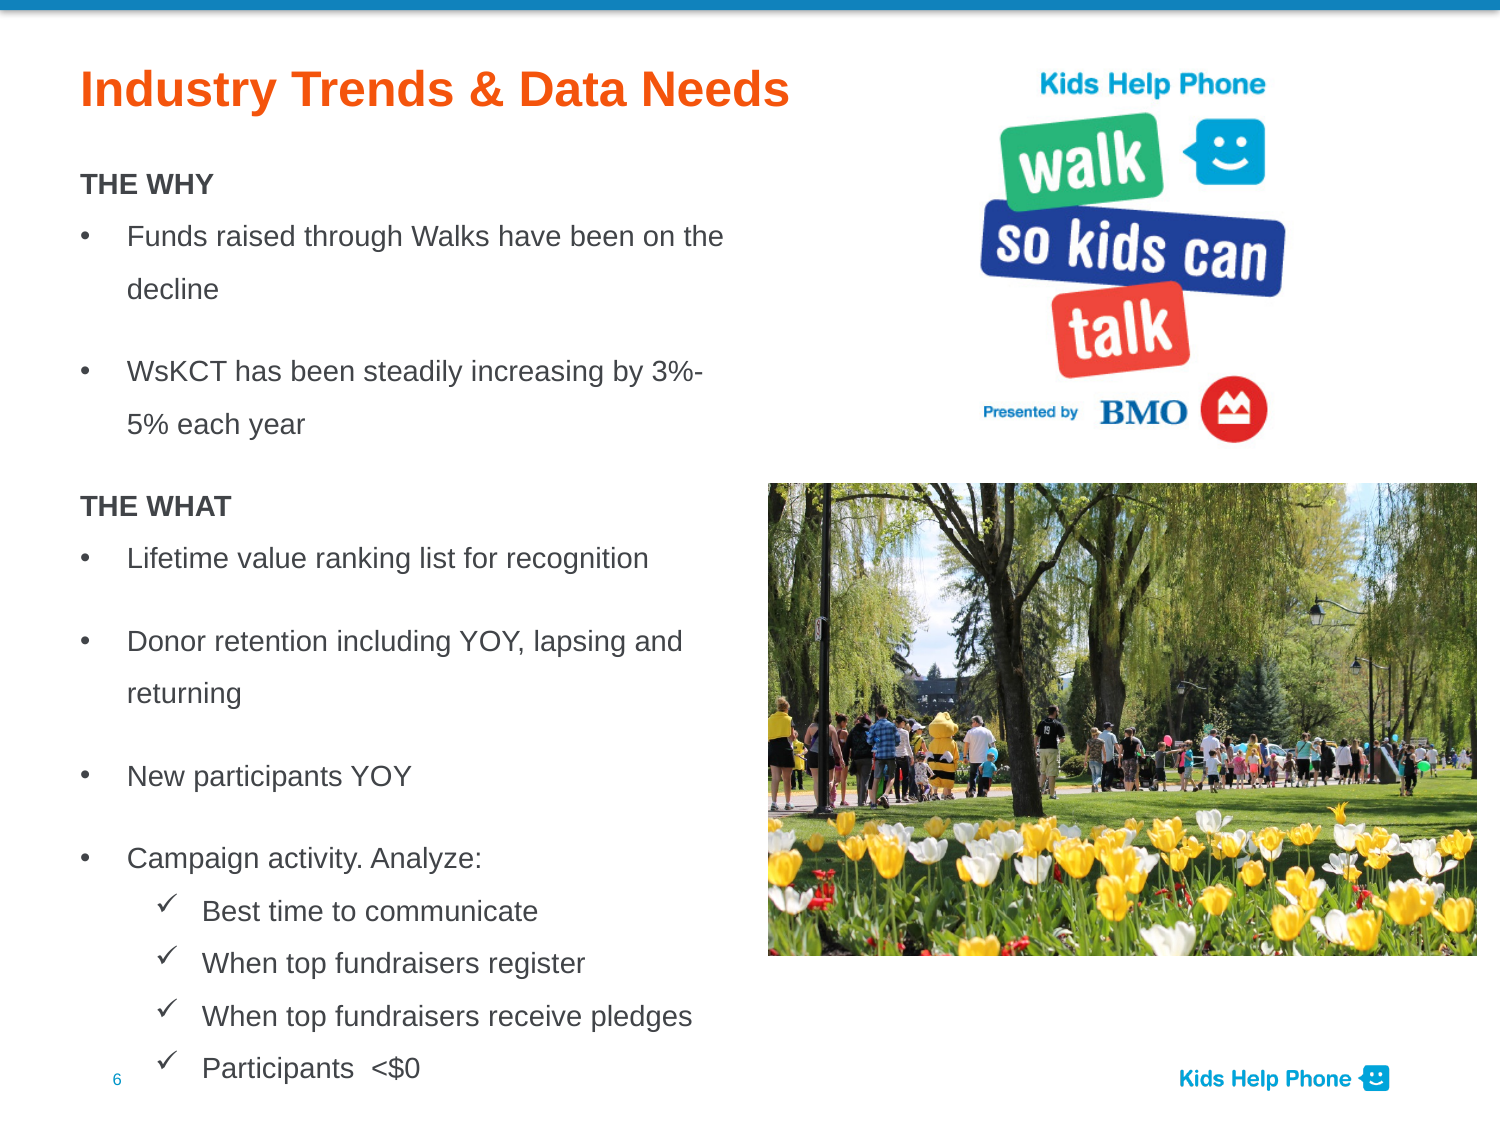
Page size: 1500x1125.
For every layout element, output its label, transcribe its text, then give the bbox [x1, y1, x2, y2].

picture [789, 39, 1477, 468]
text_box THE WHY Funds raised through Walks have been on the decline WsKCT has been steadily increasing by 3%-5% each year THE WHAT Lifetime value ranking list for recognition Donor retention including YOY, lapsing and returning New participants YOY Campaign activity. Analyze: Best time to communicate When top fundraisers register When top fundraisers receive pledges Participants <$0 [65, 140, 742, 1092]
picture [767, 483, 1477, 956]
text_box Industry Trends & Data Needs [65, 48, 784, 124]
